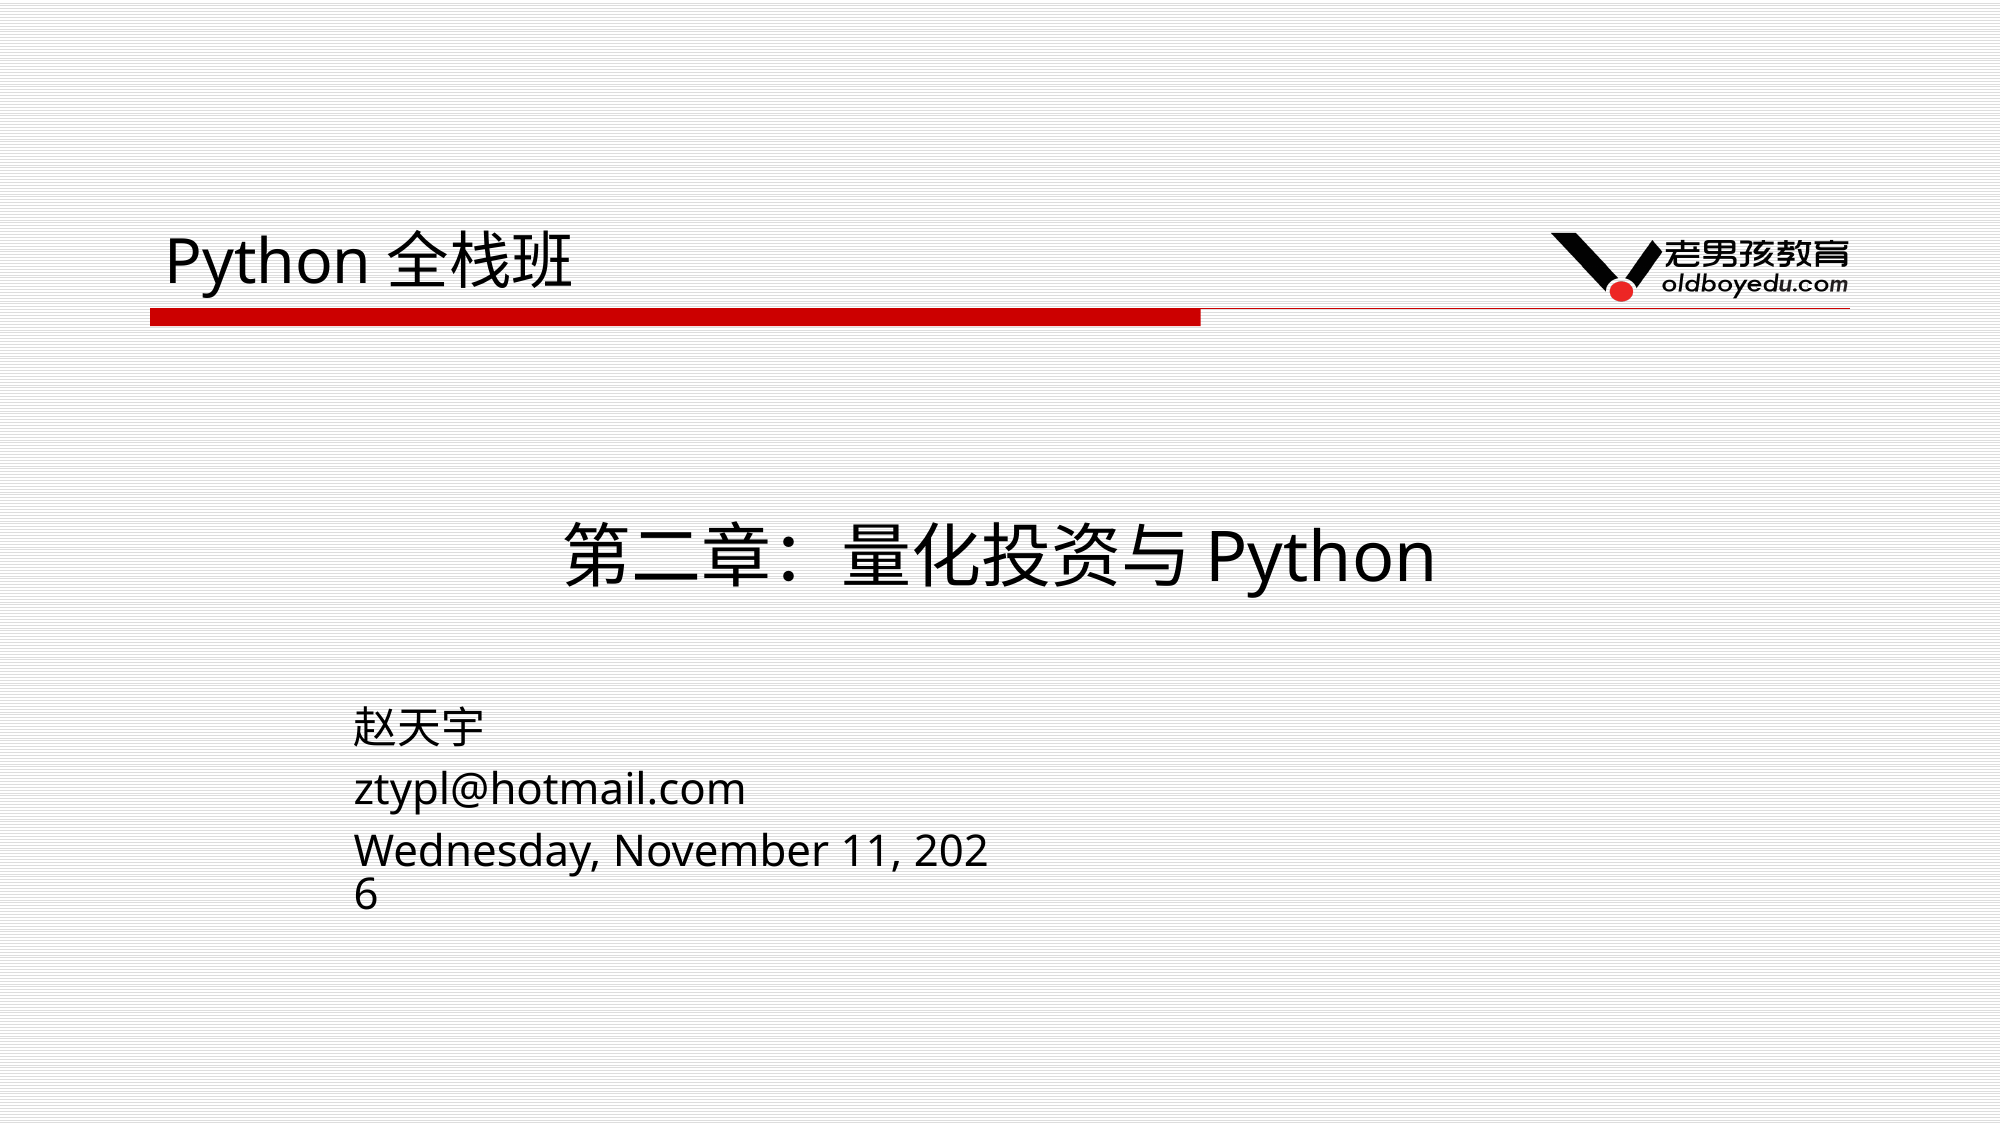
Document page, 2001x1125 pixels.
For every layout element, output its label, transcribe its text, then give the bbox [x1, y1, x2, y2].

title 第二章：量化投资与Python [149, 503, 1850, 603]
